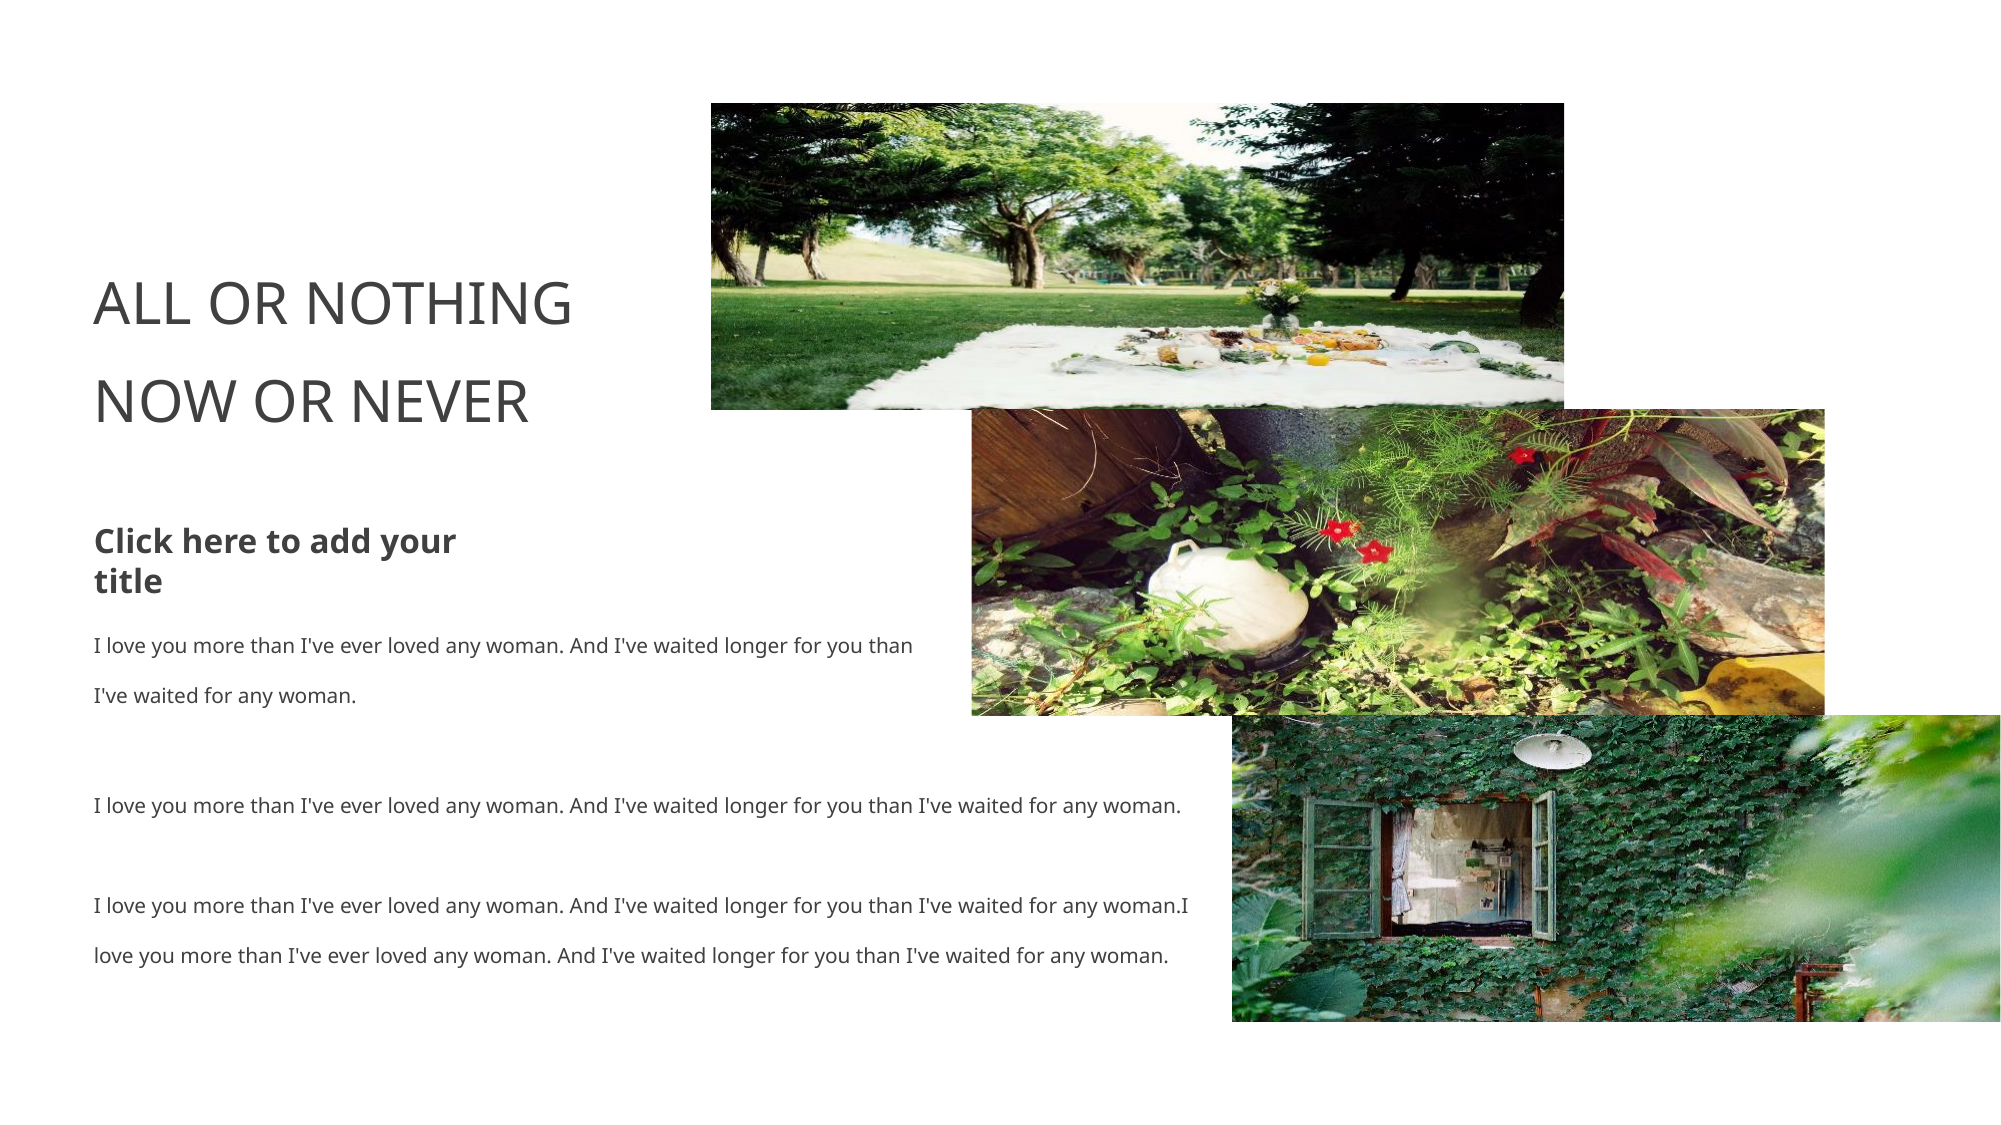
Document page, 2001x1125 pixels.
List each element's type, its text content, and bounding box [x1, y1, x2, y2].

text_box I love you more than I've ever loved any woman. And I've waited longer for you than I've waited for any woman. [79, 600, 947, 716]
text_box [971, 409, 1825, 716]
text_box Click here to add your title [79, 512, 549, 608]
text_box [711, 103, 1565, 410]
text_box ALL OR NOTHING NOW OR NEVER [79, 231, 851, 442]
text_box [1232, 715, 2000, 1022]
text_box I love you more than I've ever loved any woman. And I've waited longer for you than I've waited for any woman. I love you more than I've ever loved any woman. And I've waited longer for you than I've waited for any woman.I love you more than I've ever loved any woman. And I've waited longer for you than I've waited for any woman. [79, 760, 1206, 975]
